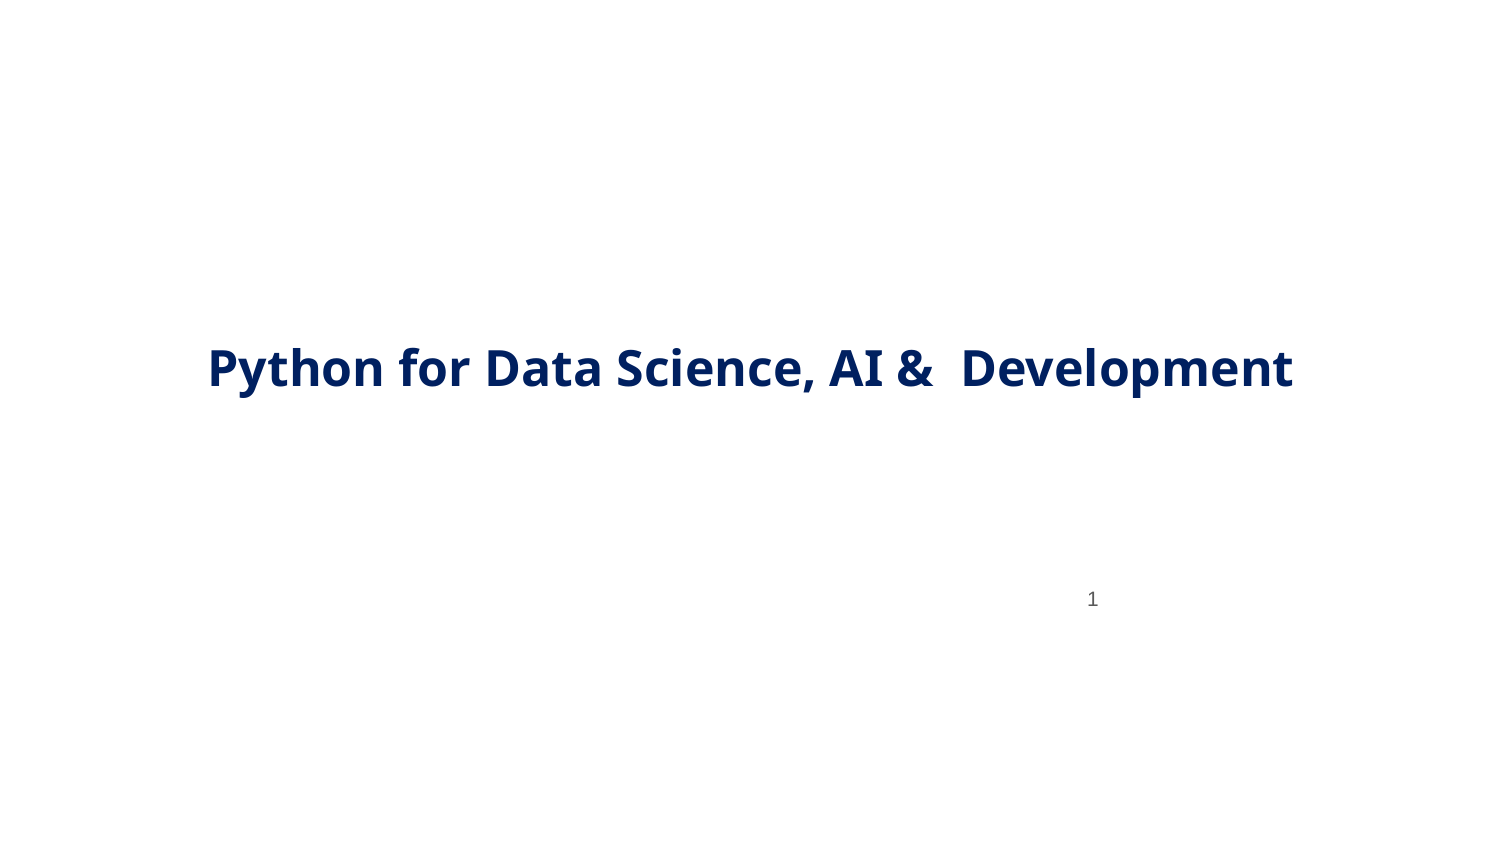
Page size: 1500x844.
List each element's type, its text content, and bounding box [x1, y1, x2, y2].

slide_number ‹#› [1042, 573, 1110, 623]
title Python for Data Science, AI & Development [183, 293, 1318, 437]
